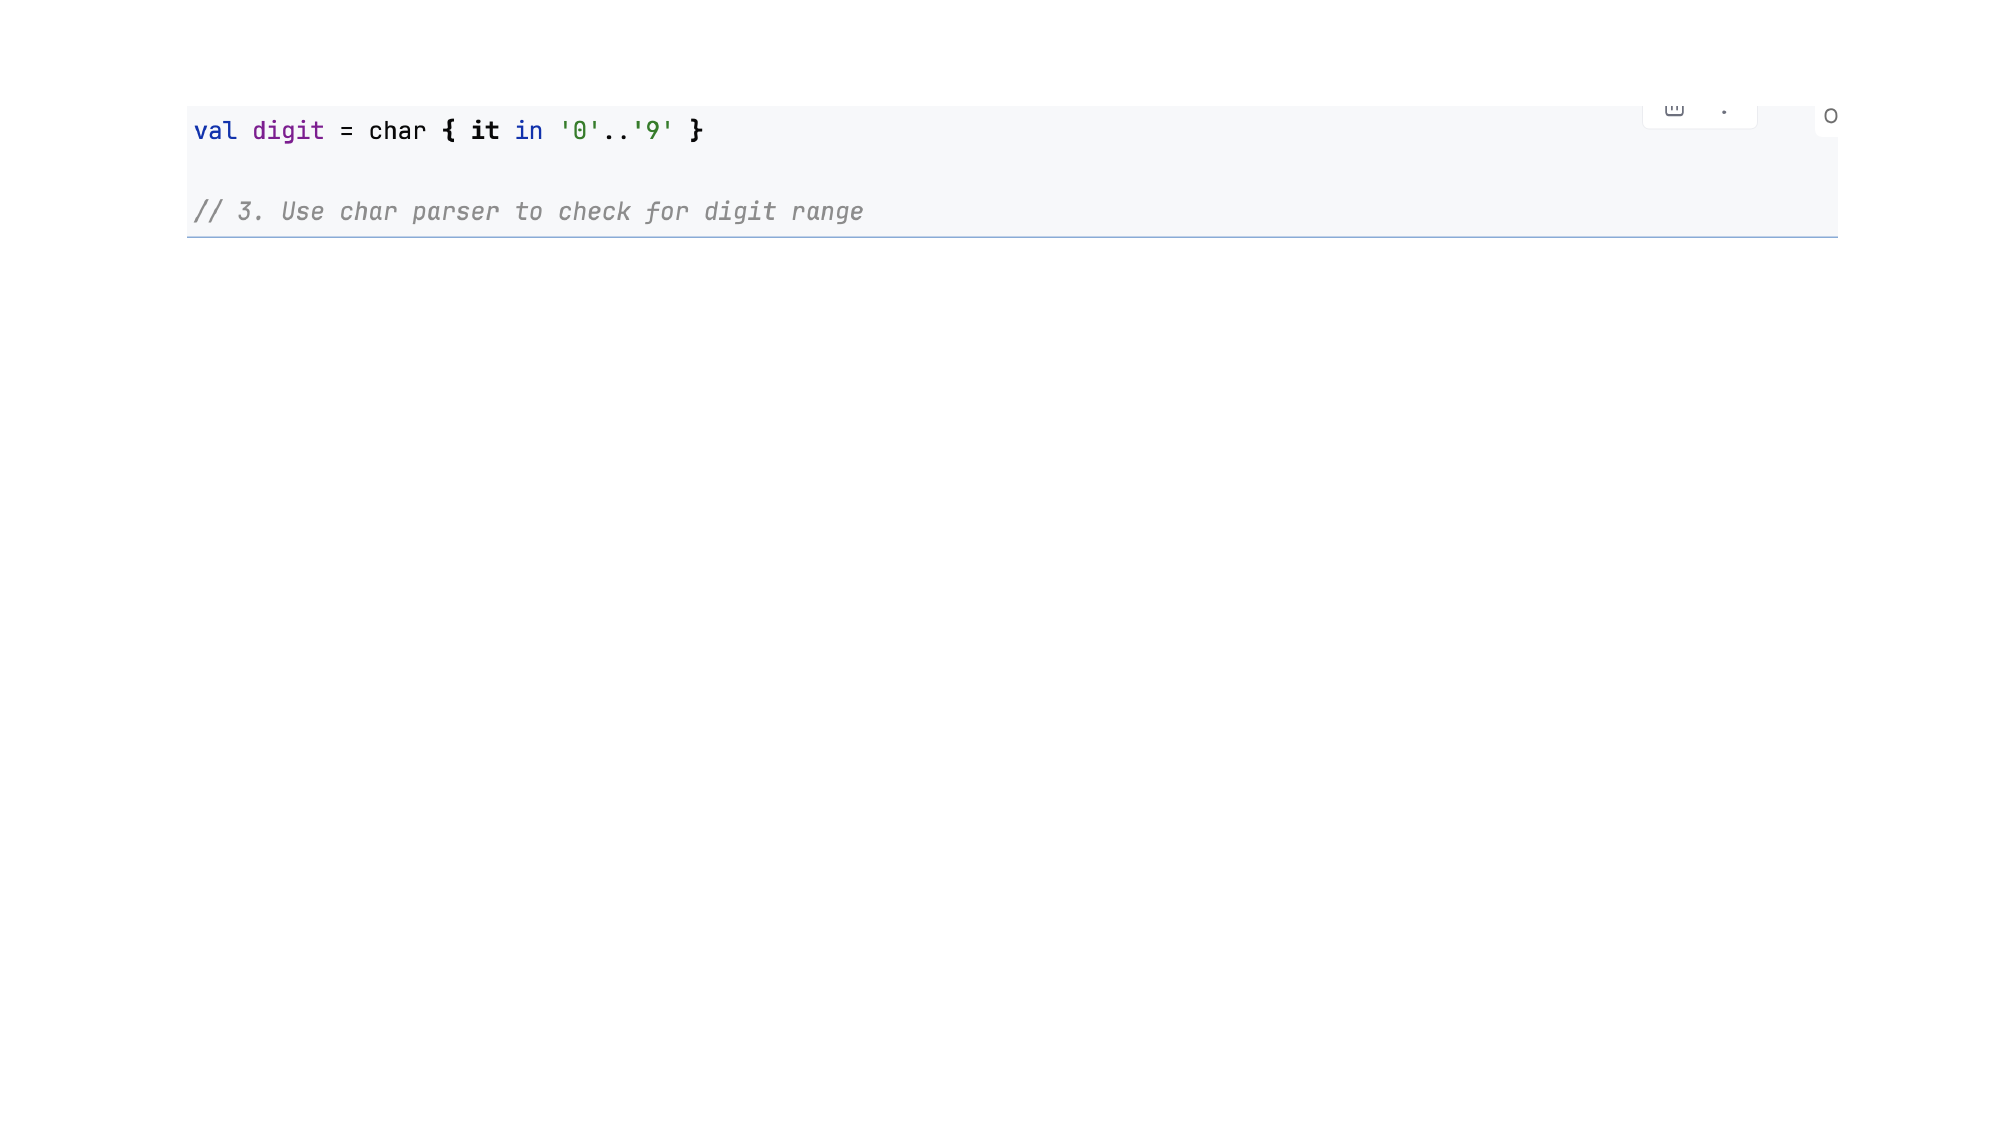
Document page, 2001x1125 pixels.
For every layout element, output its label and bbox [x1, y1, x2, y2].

picture [186, 105, 1838, 247]
